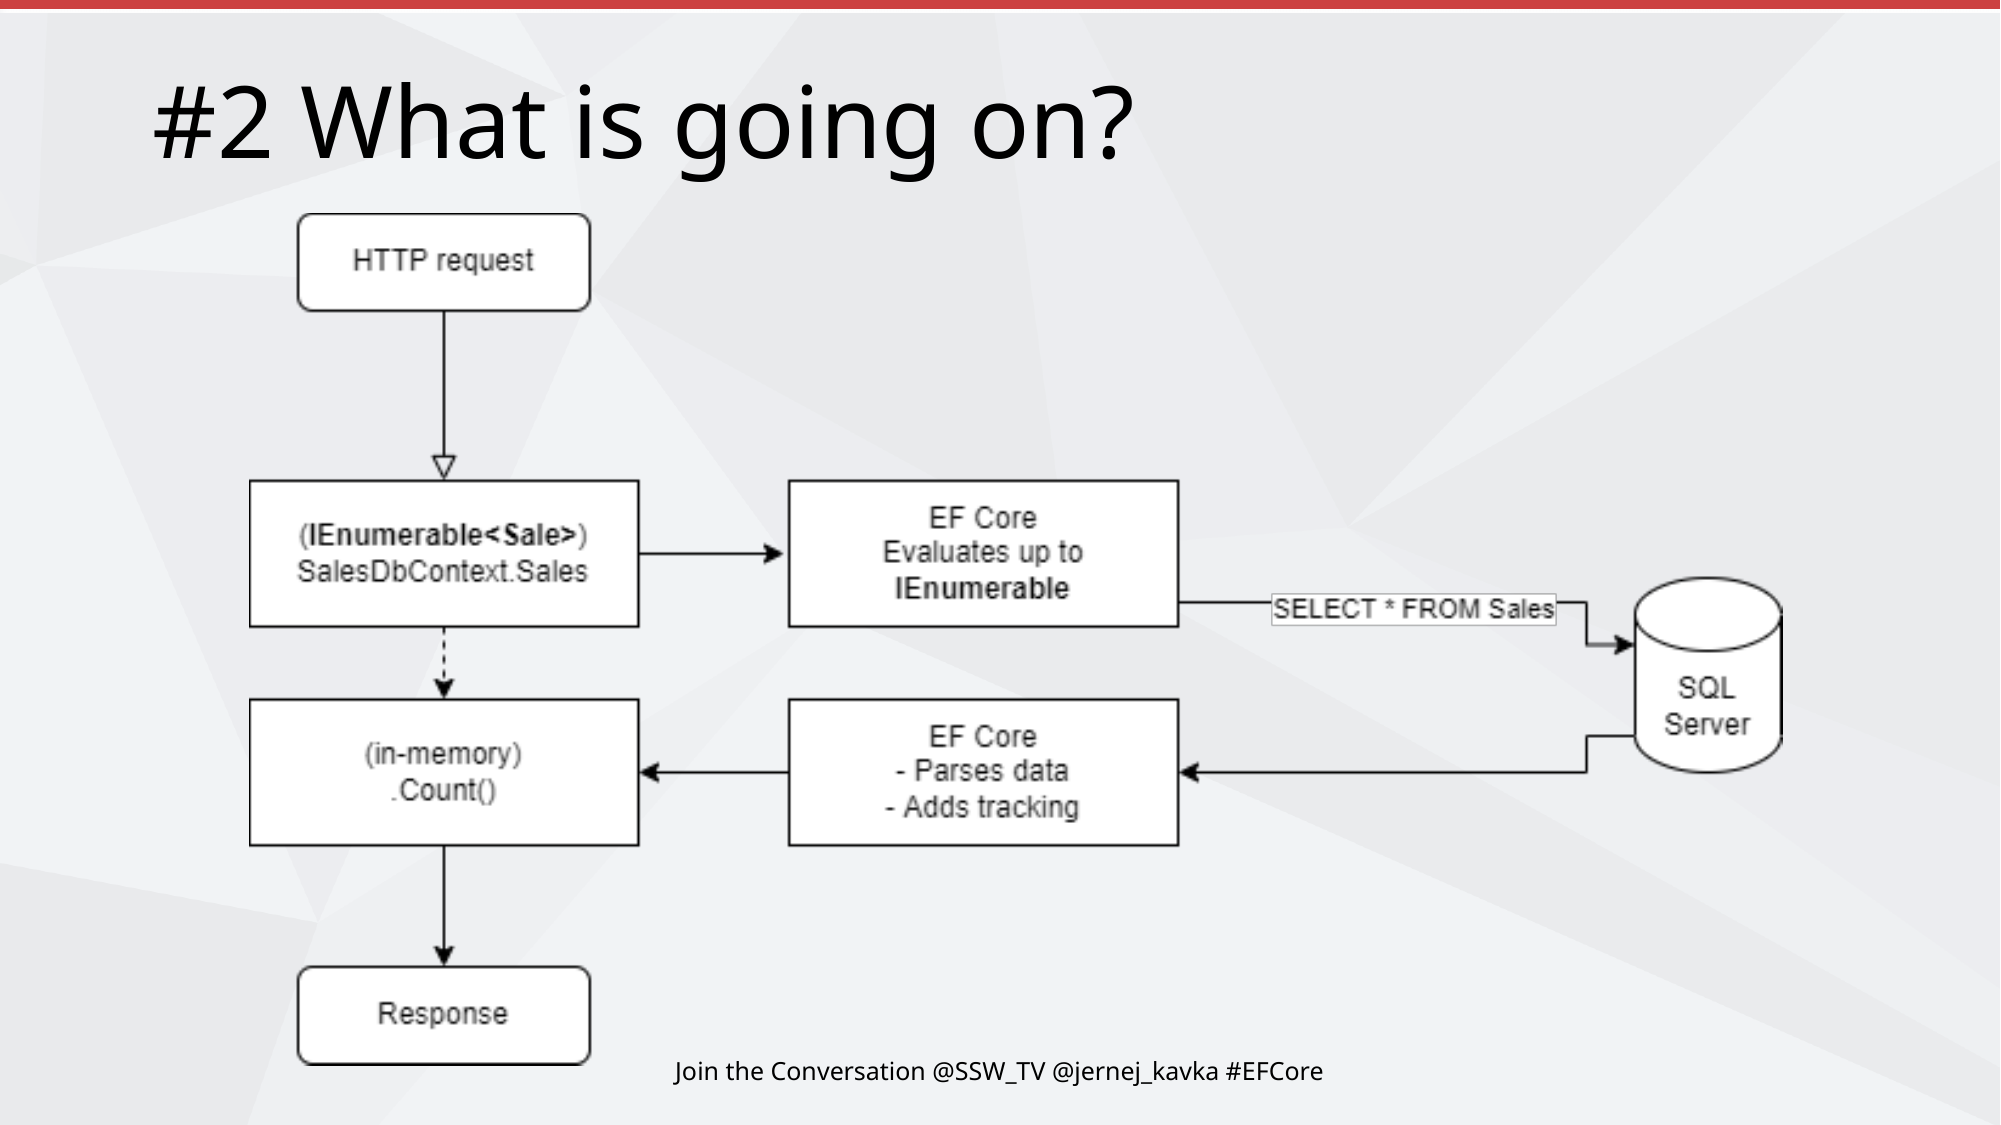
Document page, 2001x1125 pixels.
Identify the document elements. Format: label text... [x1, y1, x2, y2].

footer Join the Conversation @SSW_TV @jernej_kavka #EFCore [123, 1042, 1877, 1103]
title #2 What is going on? [123, 45, 1877, 187]
title #2 Naïve where [0, 13, 2000, 1125]
picture [249, 213, 1783, 1066]
